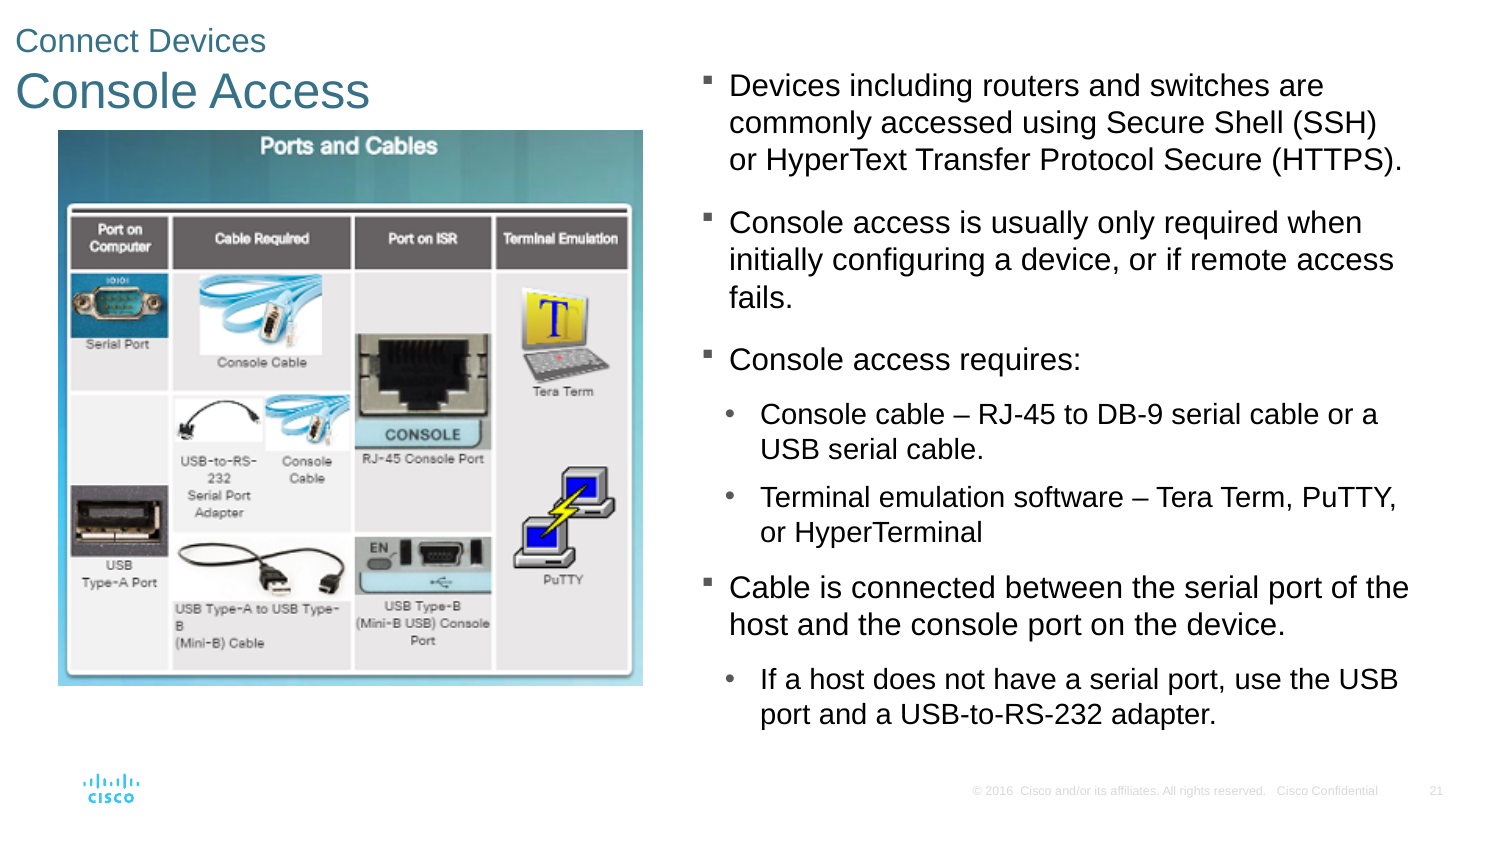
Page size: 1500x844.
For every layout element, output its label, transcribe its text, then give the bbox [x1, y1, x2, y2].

title Connect Devices Console Access [0, 6, 825, 131]
picture [58, 130, 644, 686]
list Devices including routers and switches are commonly accessed using Secure Shell (SSH) or HyperText Transfer Protocol Secure (HTTPS). Console access is usually only required when initially configuring a device, or if remote access fails. Console access requires: Console cable – RJ-45 to DB-9 serial cable or a USB serial cable. Terminal emulation software – Tera Term, PuTTY, or HyperTerminal Cable is connected between the serial port of the host and the console port on the device. If a host does not have a serial port, use the USB port and a USB-to-RS-232 adapter. [686, 57, 1443, 813]
